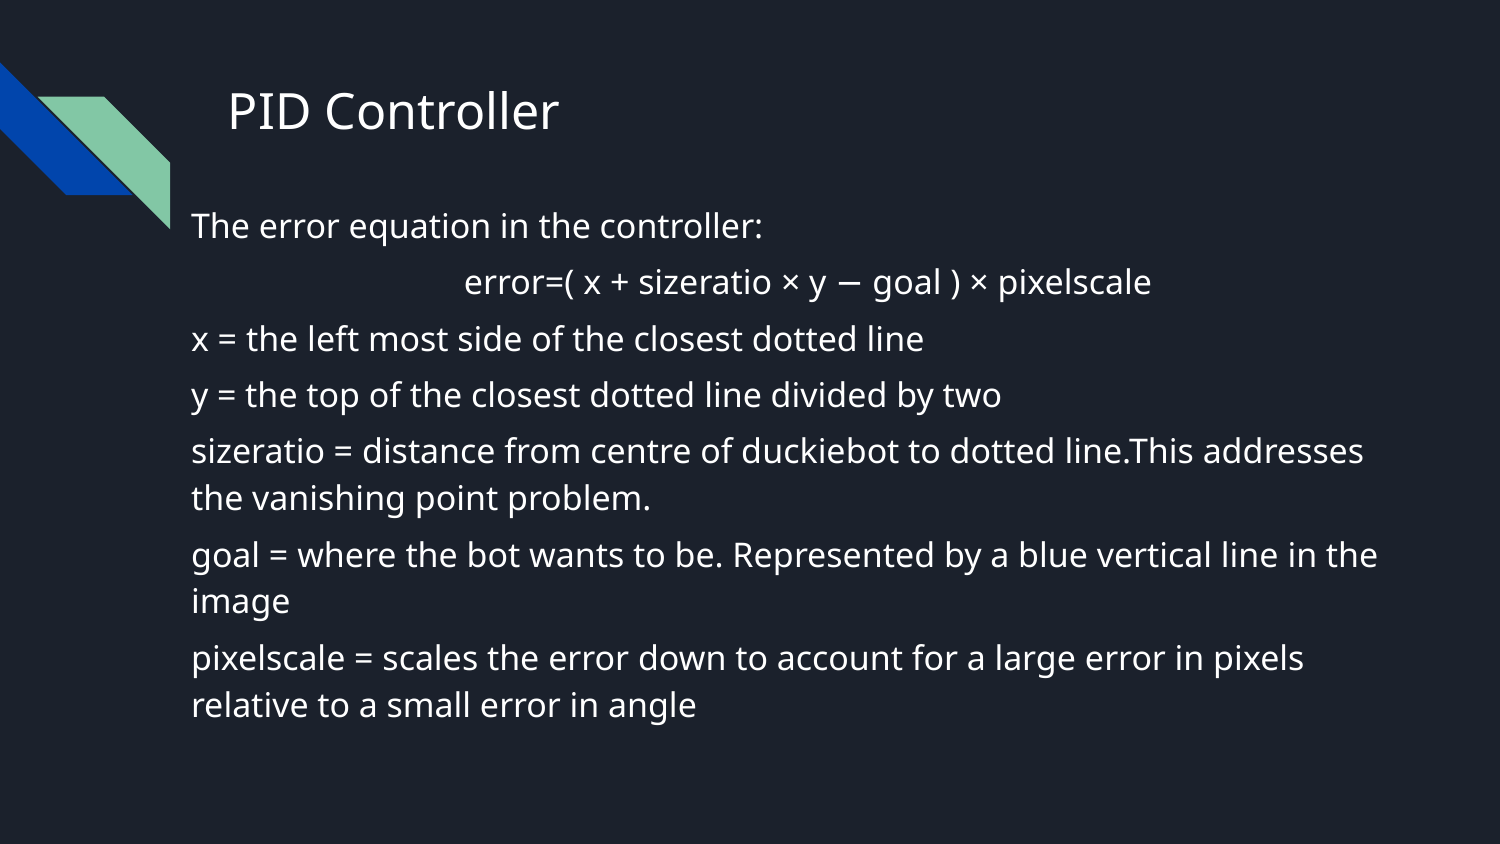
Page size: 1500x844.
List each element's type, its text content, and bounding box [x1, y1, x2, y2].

list The error equation in the controller: error=( x + sizeratio × y − goal ) × pixelscale x = the left most side of the closest dotted line y = the top of the closest dotted line divided by two sizeratio = distance from centre of duckiebot to dotted line.This addresses the vanishing point problem. goal = where the bot wants to be. Represented by a blue vertical line in the image pixelscale = scales the error down to account for a large error in pixels relative to a small error in angle [175, 183, 1441, 770]
title PID Controller [212, 64, 1368, 183]
